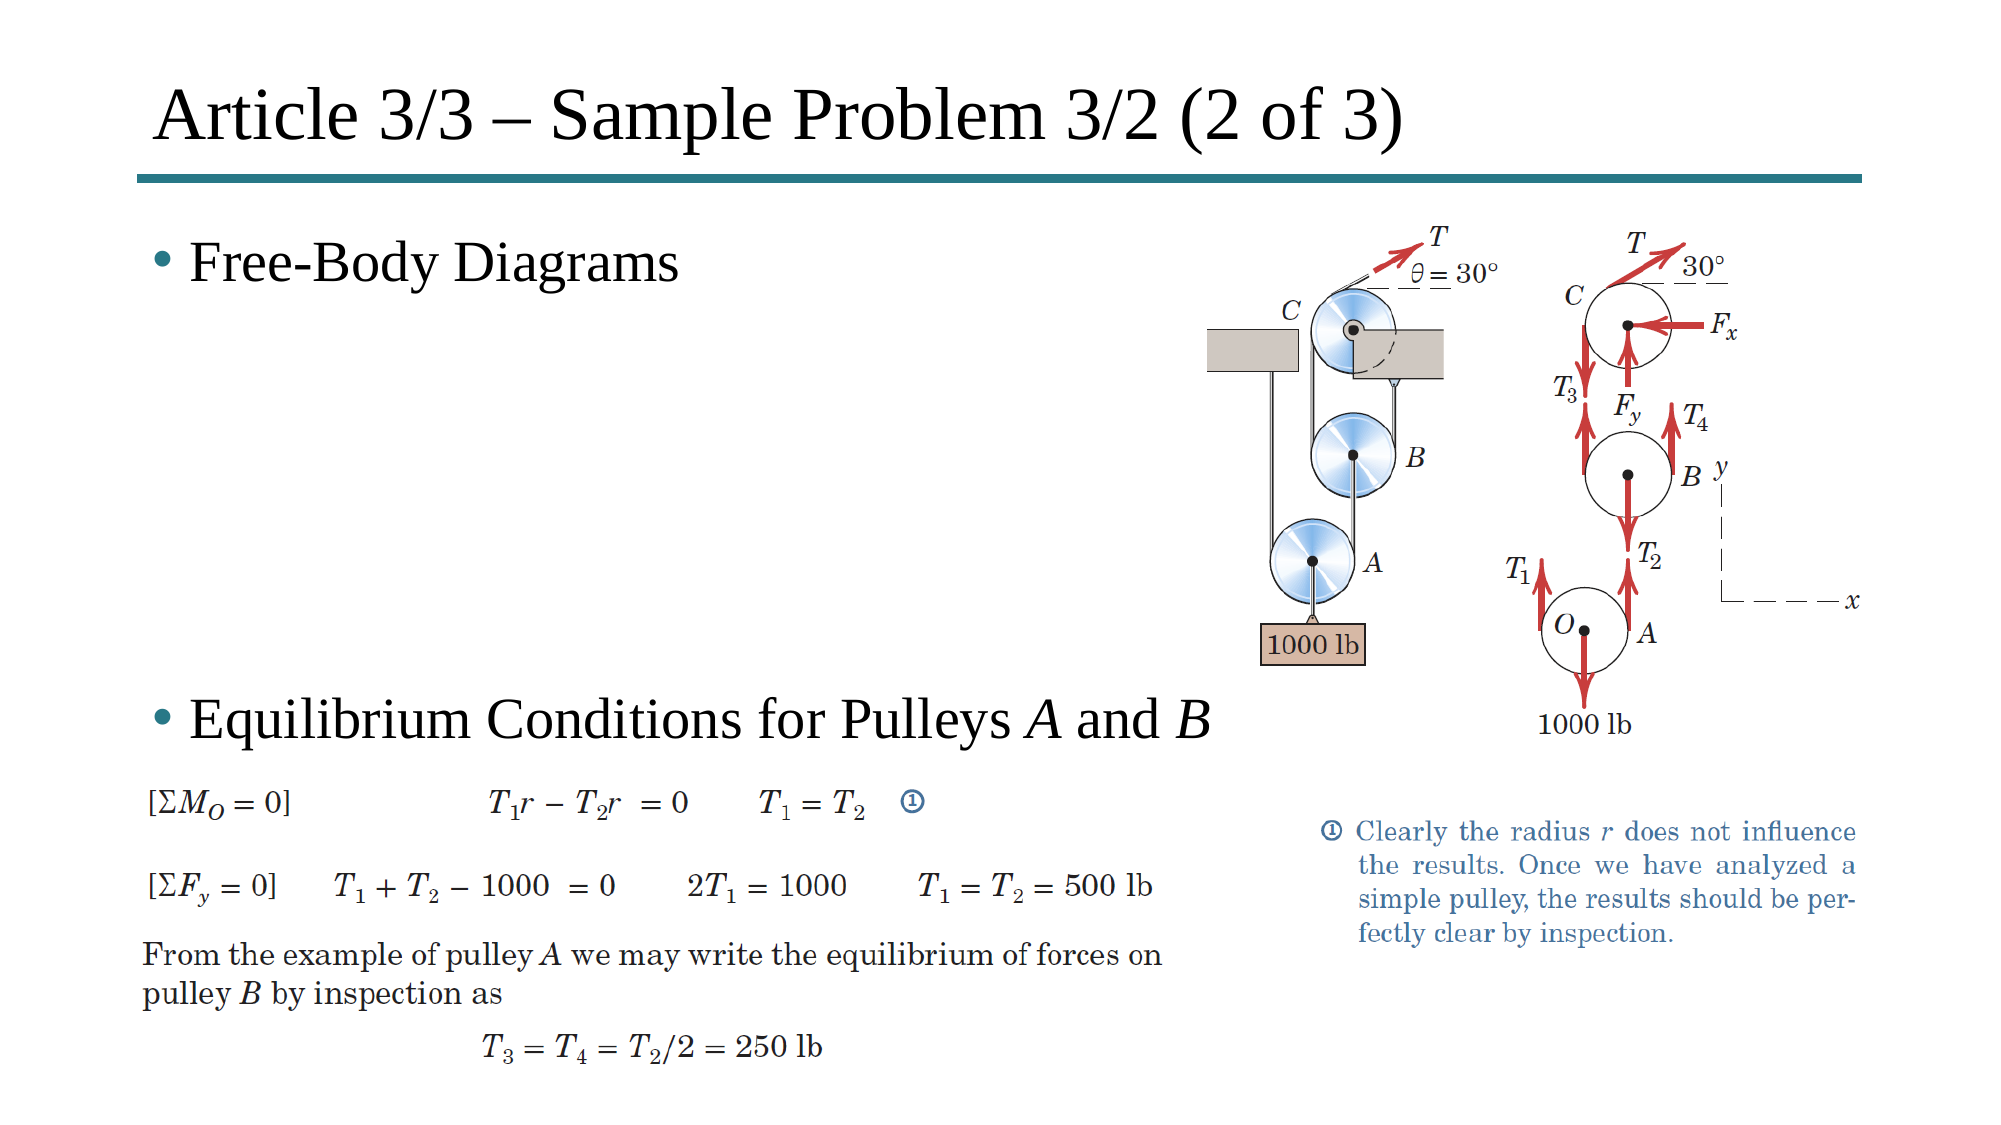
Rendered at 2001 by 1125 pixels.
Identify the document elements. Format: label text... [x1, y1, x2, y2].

picture [1198, 223, 1863, 744]
title Article 3/3 – Sample Problem 3/2 (2 of 3) [137, 59, 1863, 170]
picture [137, 770, 1170, 1078]
picture [1316, 808, 1864, 956]
list Free-Body Diagrams Equilibrium Conditions for Pulleys A and B [137, 223, 1863, 1091]
